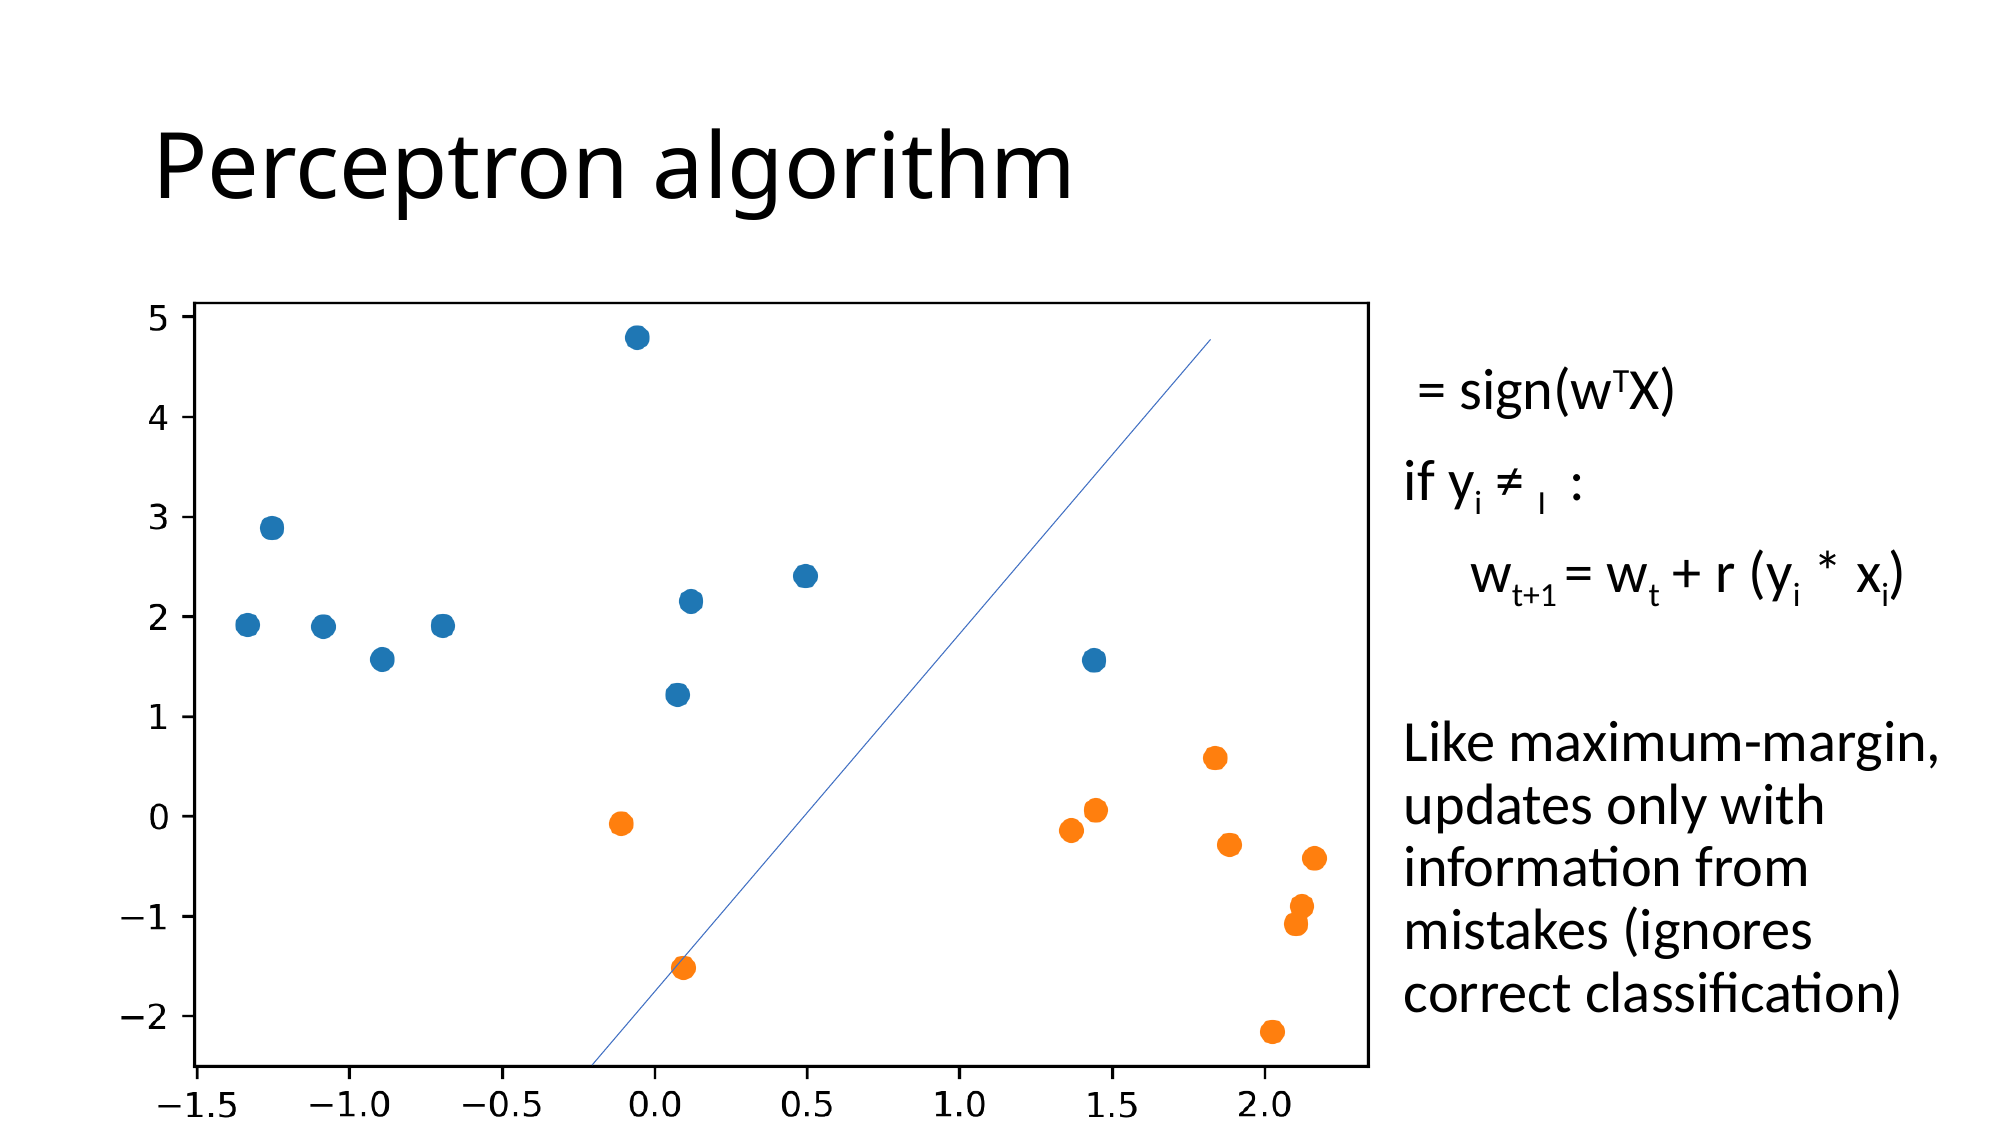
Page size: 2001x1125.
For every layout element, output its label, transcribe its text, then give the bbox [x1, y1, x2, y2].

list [92, 277, 1392, 1125]
title Perceptron algorithm [137, 59, 1863, 278]
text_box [591, 339, 1211, 1066]
